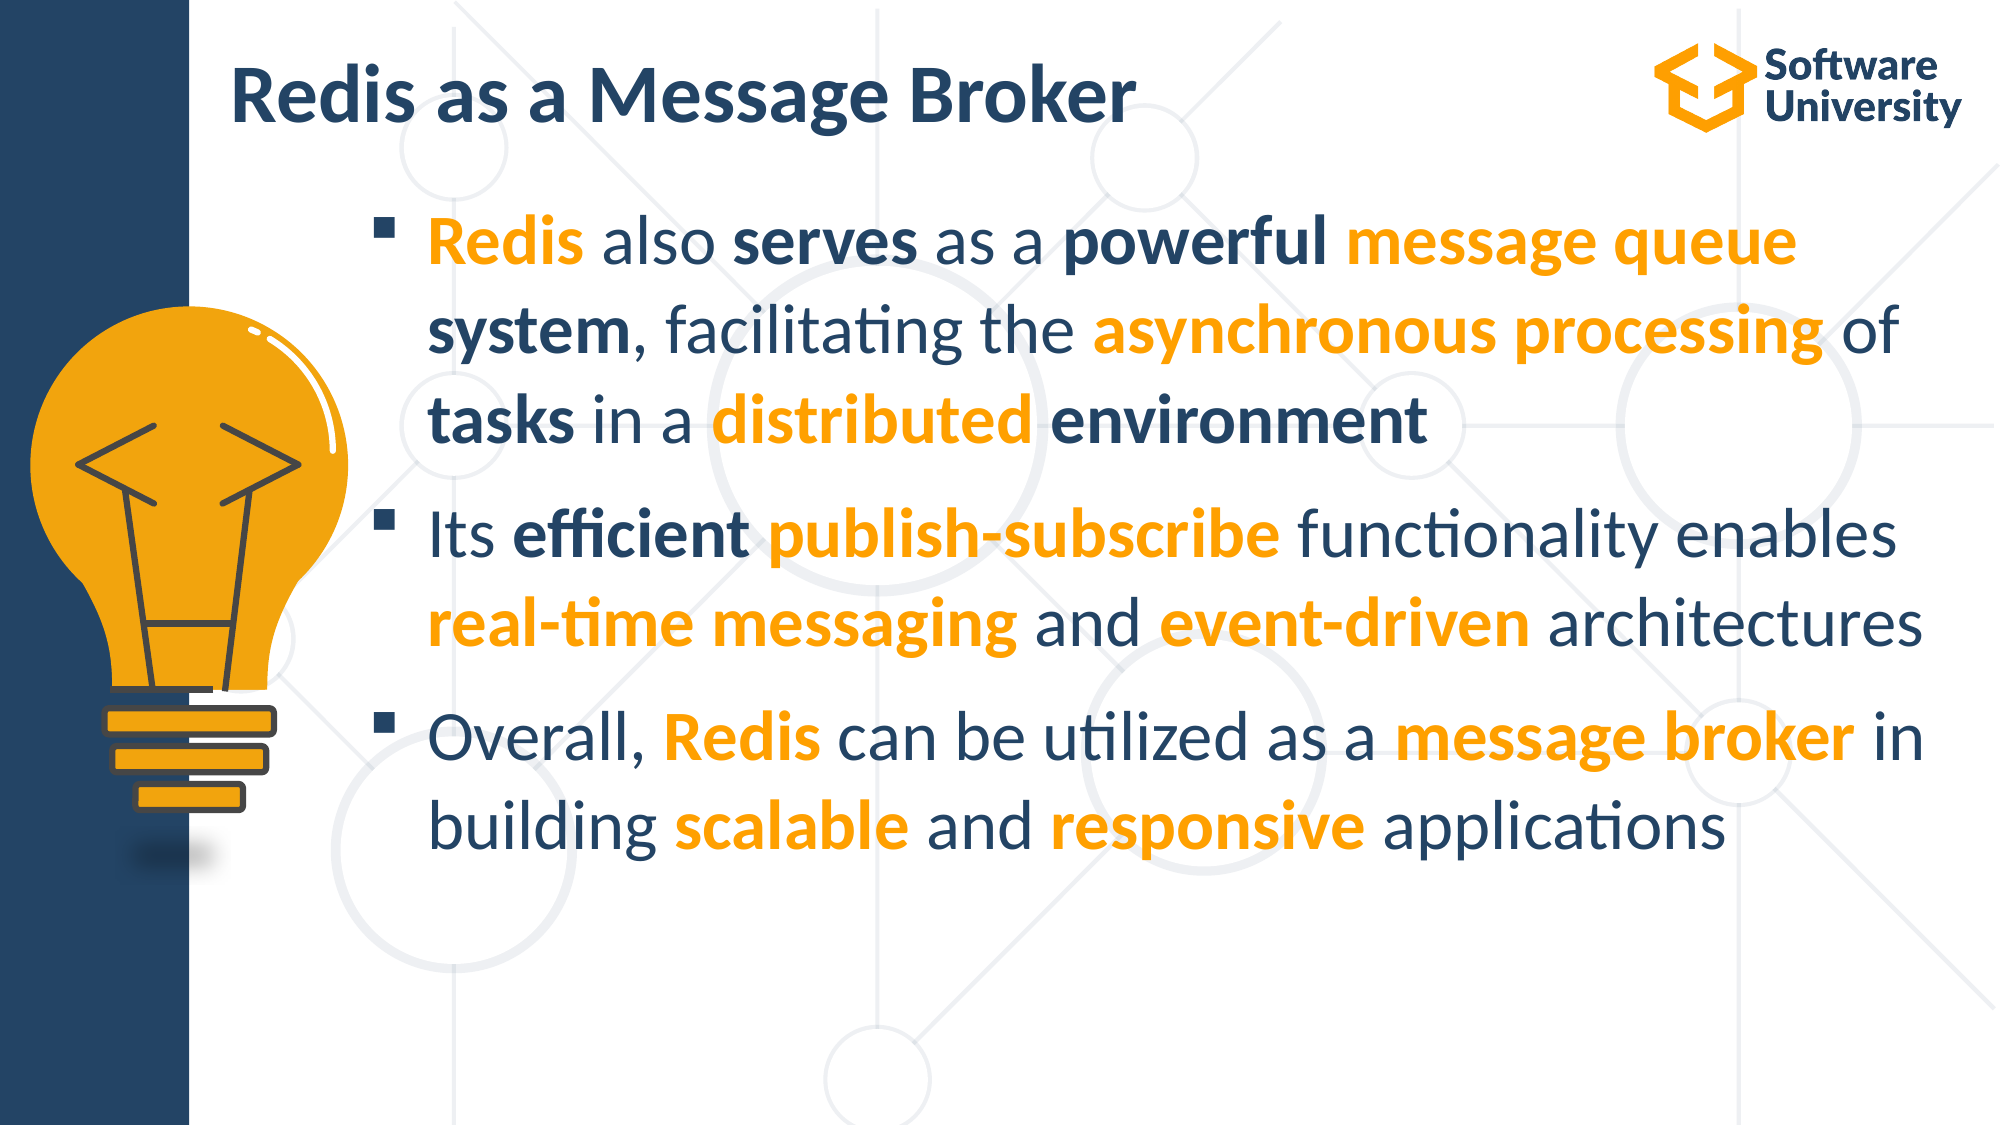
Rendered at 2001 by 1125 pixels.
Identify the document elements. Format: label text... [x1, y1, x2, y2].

list Redis also serves as a powerful message queue system, facilitating the asynchronous processing of tasks in a distributed environment Its efficient publish-subscribe functionality enables real-time messaging and event-driven architectures Overall, Redis can be utilized as a message broker in building scalable and responsive applications [350, 183, 1975, 1094]
title Redis as a Message Broker [212, 16, 1628, 162]
picture [1641, 31, 1973, 145]
